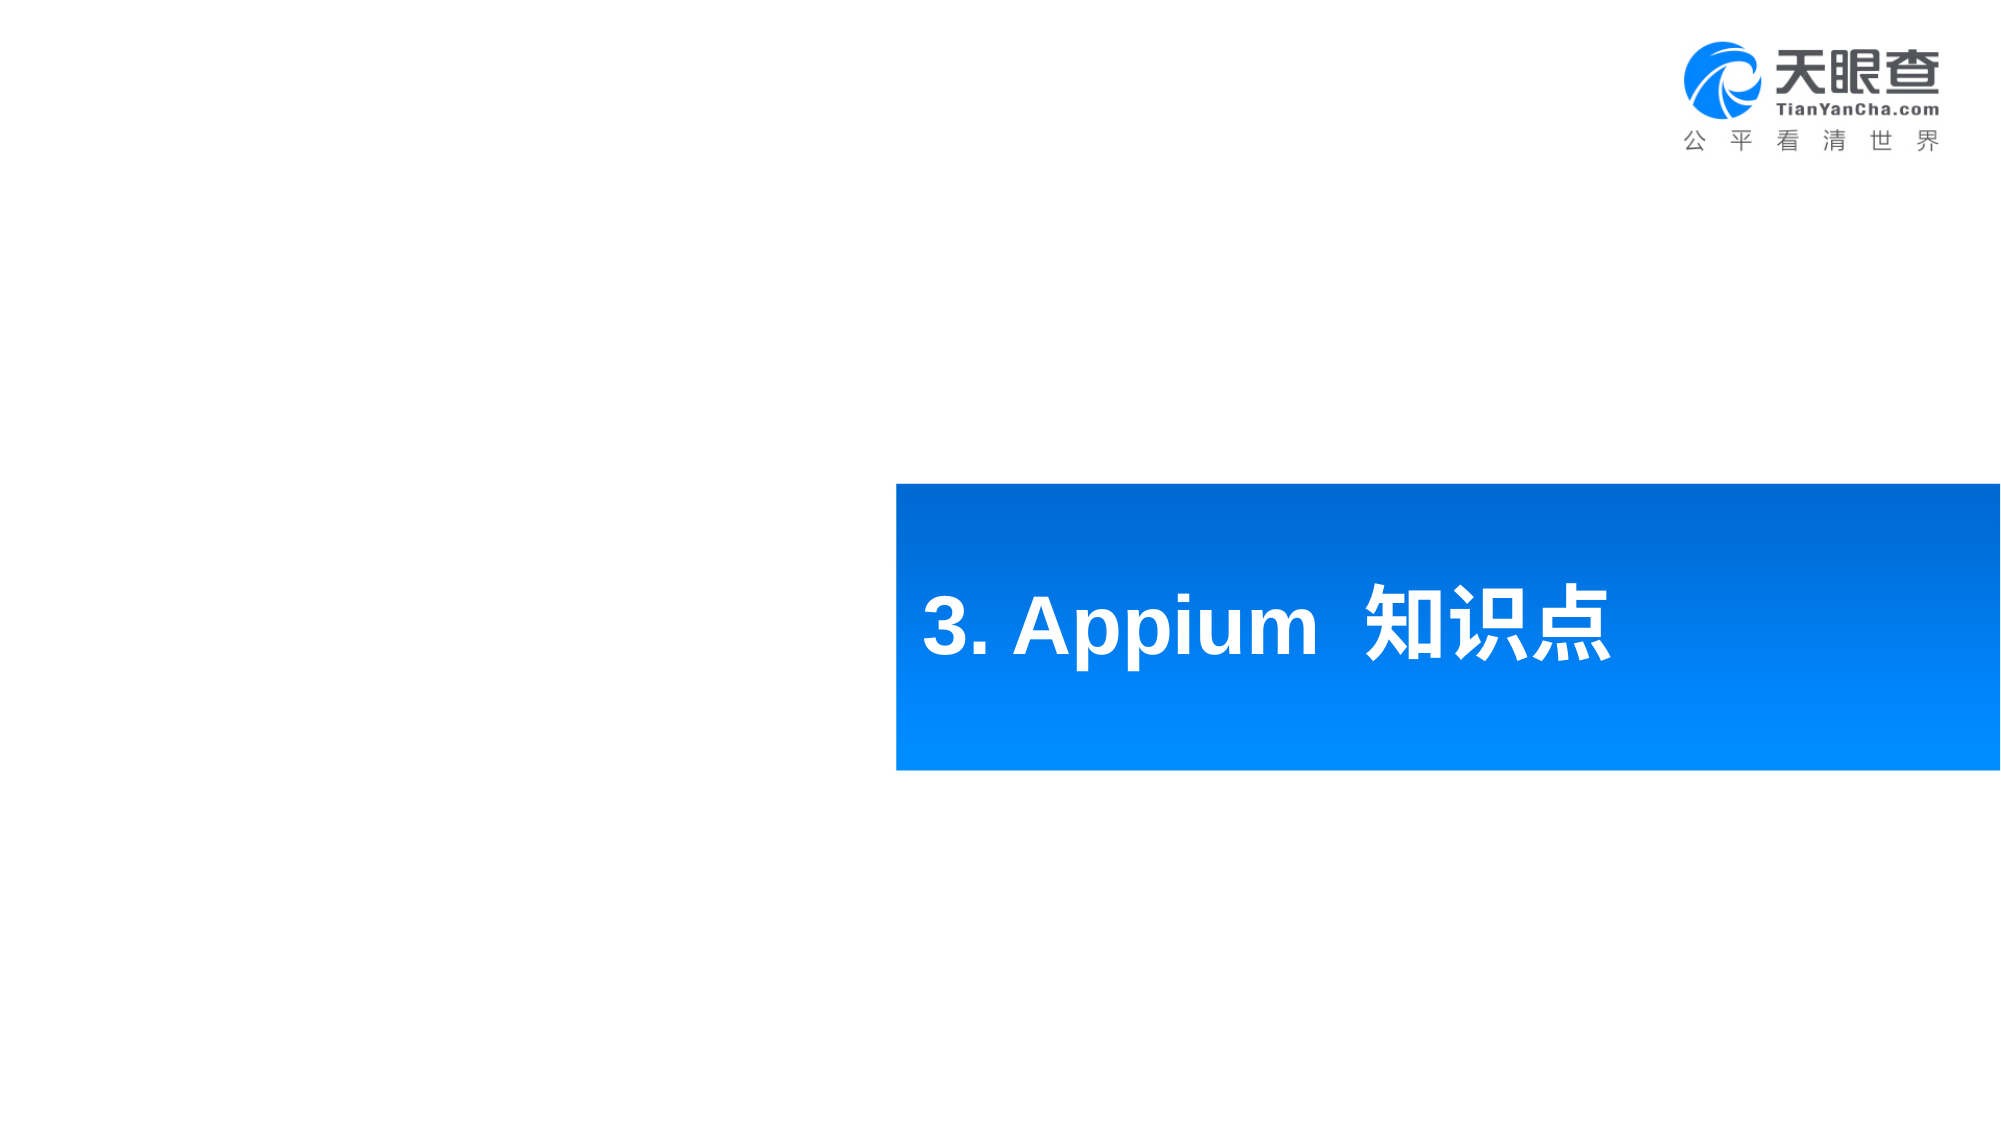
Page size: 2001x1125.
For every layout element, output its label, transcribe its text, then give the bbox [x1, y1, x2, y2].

picture [0, 0, 2001, 1125]
title 3. Appium 知识点 [907, 519, 1982, 737]
